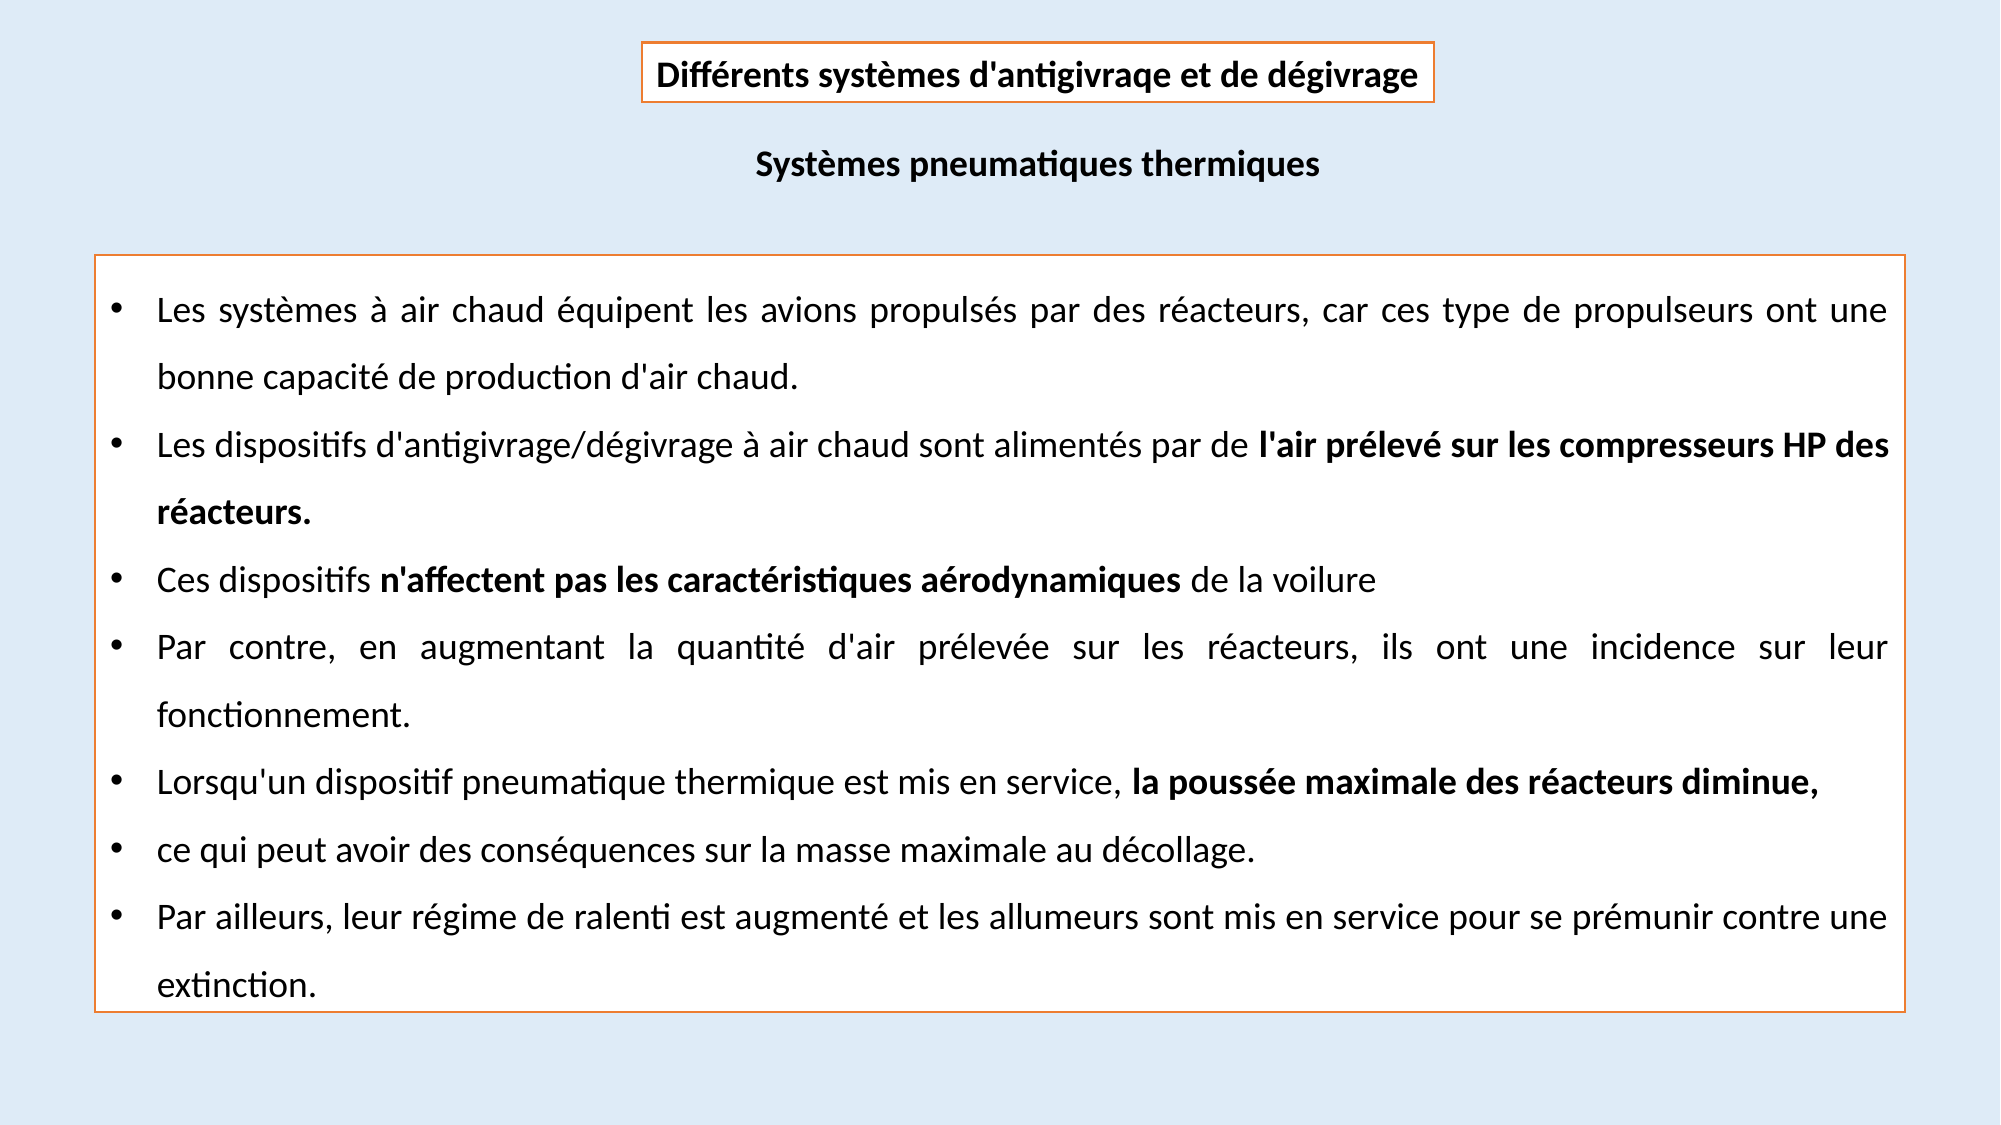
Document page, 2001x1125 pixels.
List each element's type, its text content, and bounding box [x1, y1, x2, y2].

text_box Différents systèmes d'antigivraqe et de dégivrage [641, 41, 1435, 103]
text_box Systèmes pneumatiques thermiques [740, 131, 1336, 192]
text_box Les systèmes à air chaud équipent les avions propulsés par des réacteurs, car ces type de propulseurs ont une bonne capacité de production d'air chaud. Les dispositifs d'antigivrage/dégivrage à air chaud sont alimentés par de l'air prélevé sur les compresseurs HP des réacteurs. Ces dispositifs n'affectent pas les caractéristiques aérodynamiques de la voilure Par contre, en augmentant la quantité d'air prélevée sur les réacteurs, ils ont une incidence sur leur fonctionnement. Lorsqu'un dispositif pneumatique thermique est mis en service, la poussée maximale des réacteurs diminue, ce qui peut avoir des conséquences sur la masse maximale au décollage. Par ailleurs, leur régime de ralenti est augmenté et les allumeurs sont mis en service pour se prémunir contre une extinction. [94, 254, 1906, 1013]
